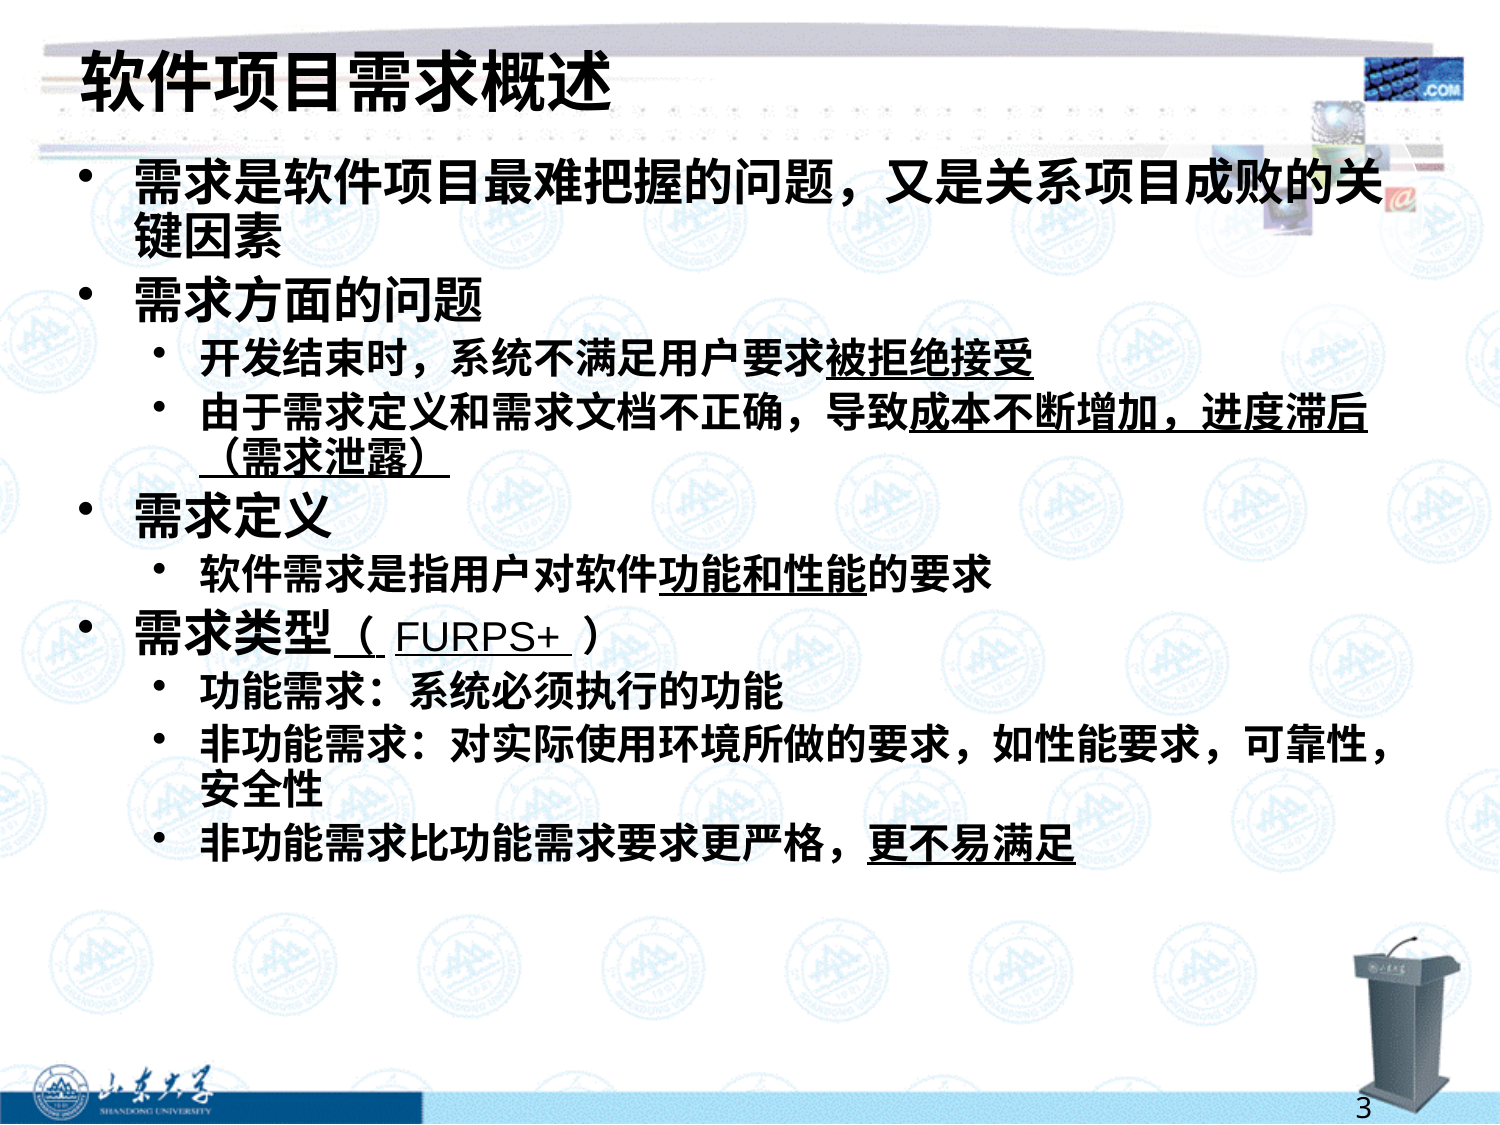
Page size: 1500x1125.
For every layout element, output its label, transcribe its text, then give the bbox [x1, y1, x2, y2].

list 需求是软件项目最难把握的问题，又是关系项目成败的关键因素 需求方面的问题 开发结束时，系统不满足用户要求被拒绝接受 由于需求定义和需求文档不正确，导致成本不断增加，进度滞后（需求泄露） 需求定义 软件需求是指用户对软件功能和性能的要求 需求类型（ FURPS+ ） 功能需求：系统必须执行的功能 非功能需求：对实际使用环境所做的要求，如性能要求，可靠性，安全性 非功能需求比功能需求要求更严格，更不易满足 [62, 149, 1400, 888]
picture [0, 1, 1500, 1124]
title 软件项目需求概述 [64, 54, 1424, 105]
slide_number 3 [1074, 1082, 1388, 1125]
